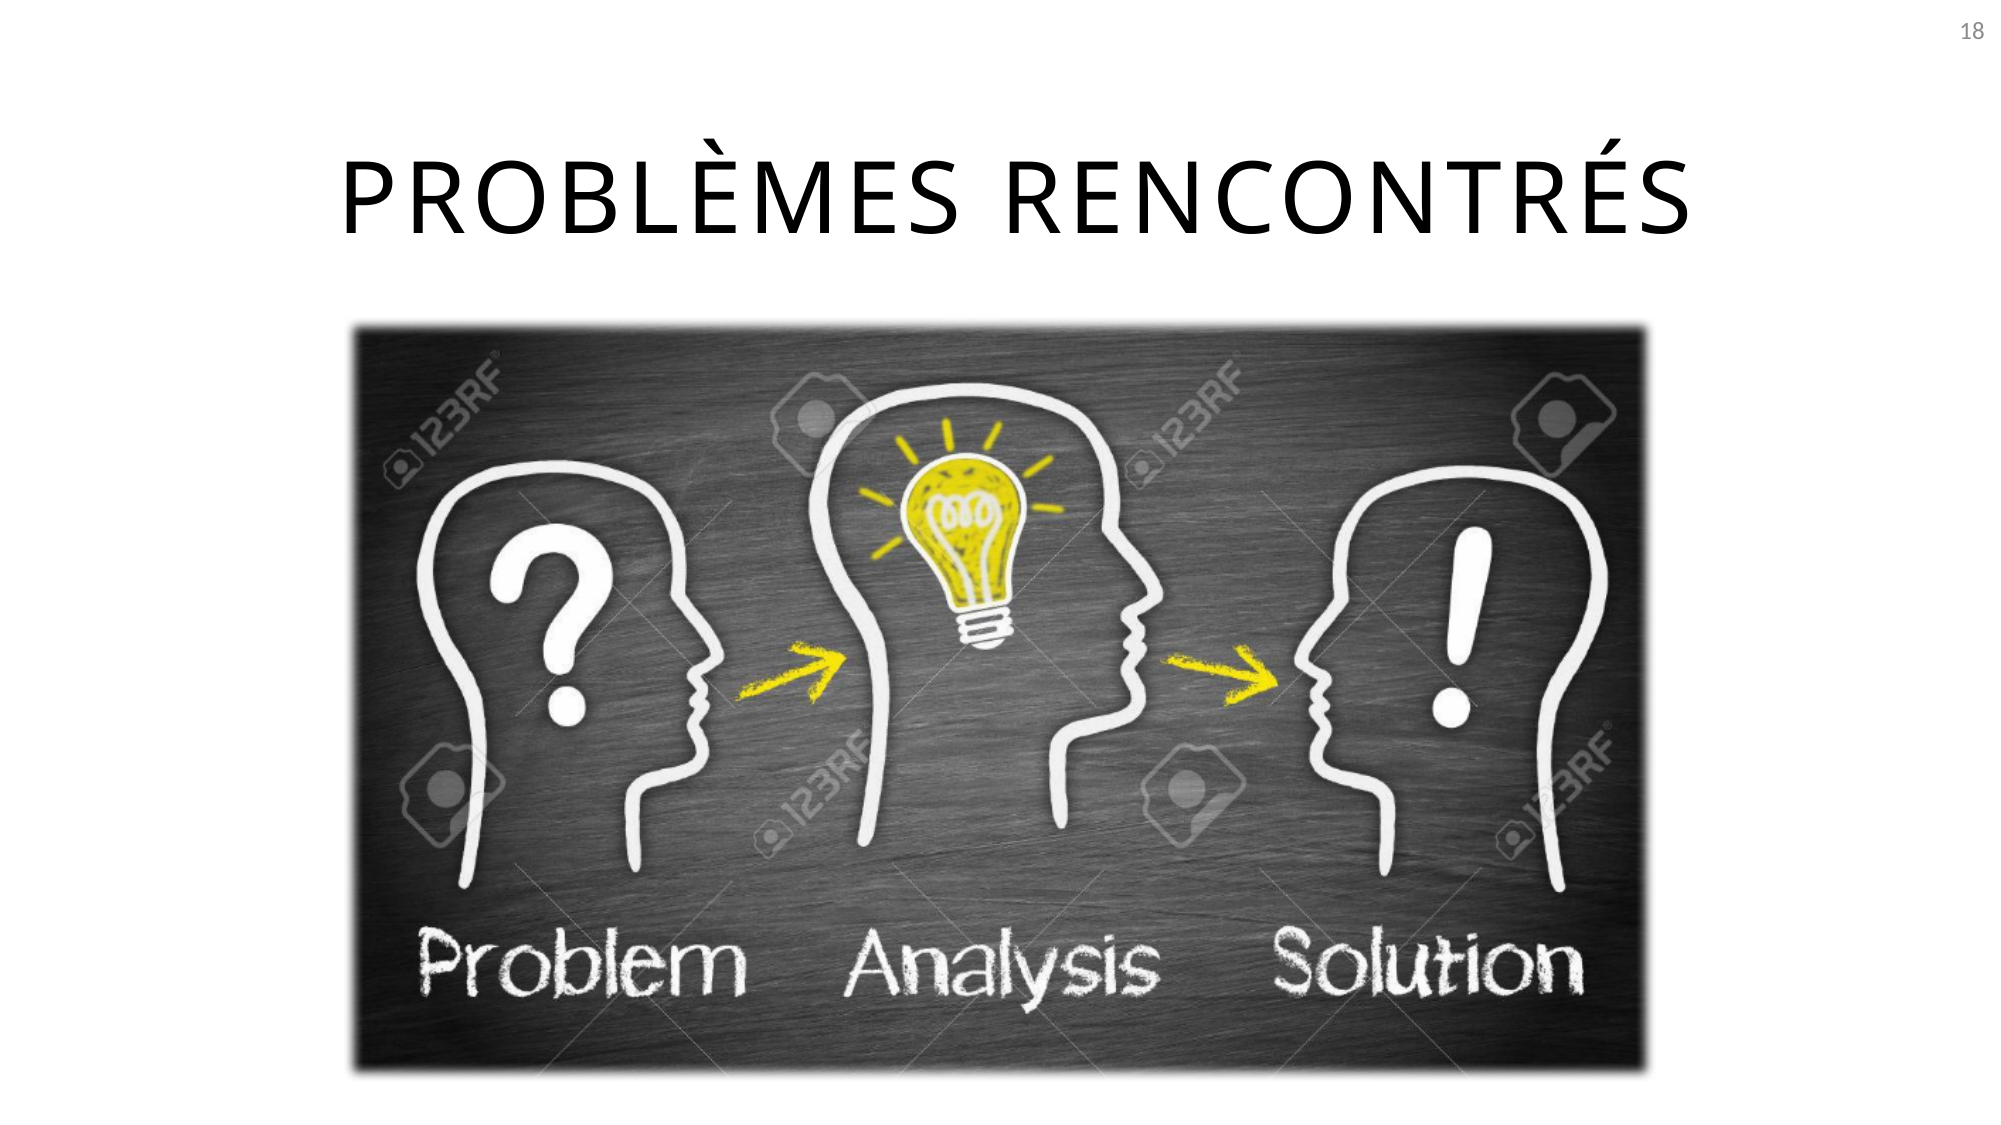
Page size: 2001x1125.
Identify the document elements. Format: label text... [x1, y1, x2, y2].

picture [344, 317, 1656, 1082]
slide_number 18 [1927, 0, 2000, 60]
title PROBLÈMES RENCONTRÉS [97, 125, 1903, 262]
